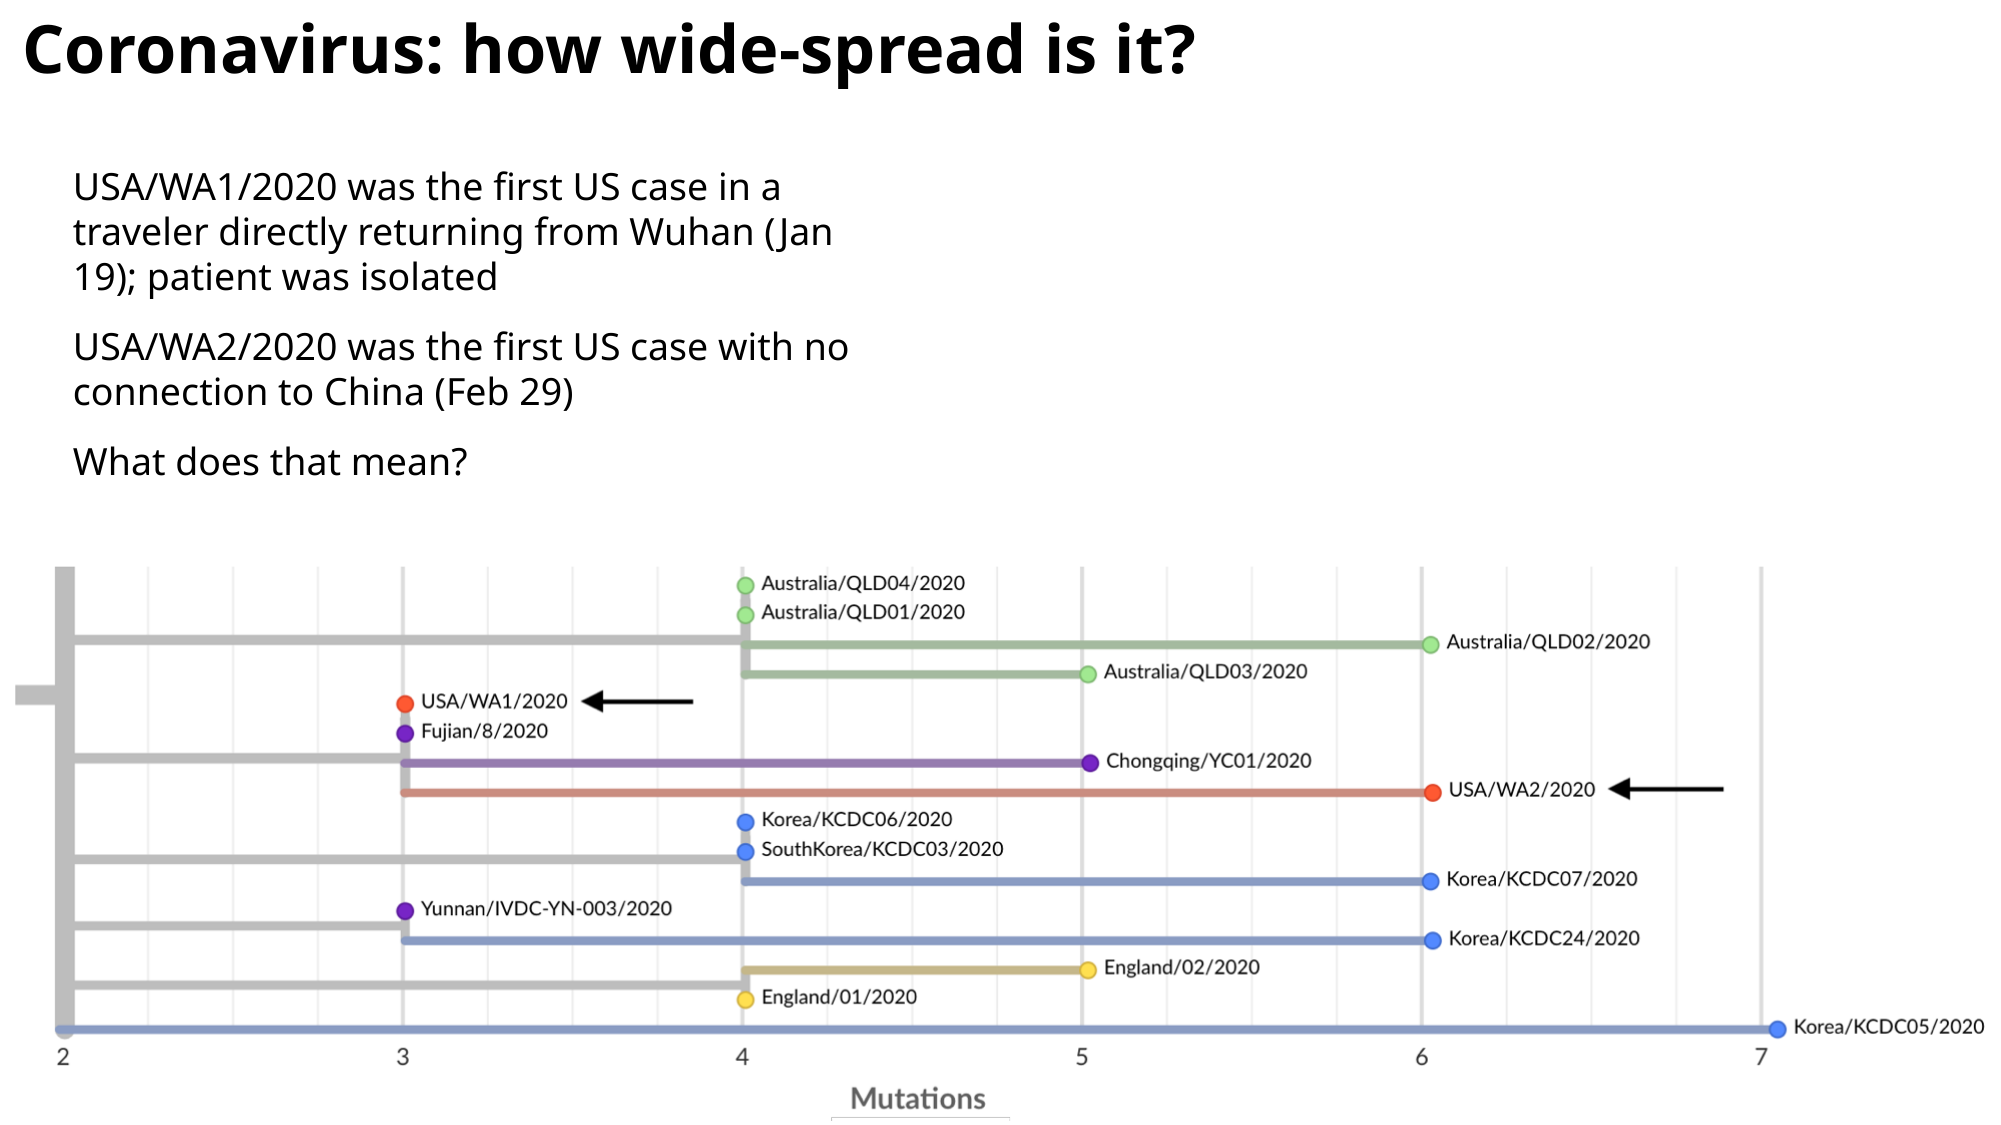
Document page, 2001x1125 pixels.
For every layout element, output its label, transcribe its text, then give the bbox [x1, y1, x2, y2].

text_box Coronavirus: how wide-spread is it? [7, 0, 1212, 95]
picture [0, 562, 2000, 1121]
text_box USA/WA1/2020 was the first US case in a traveler directly returning from Wuhan (Jan 19); patient was isolated USA/WA2/2020 was the first US case with no connection to China (Feb 29) What does that mean? [58, 155, 918, 491]
